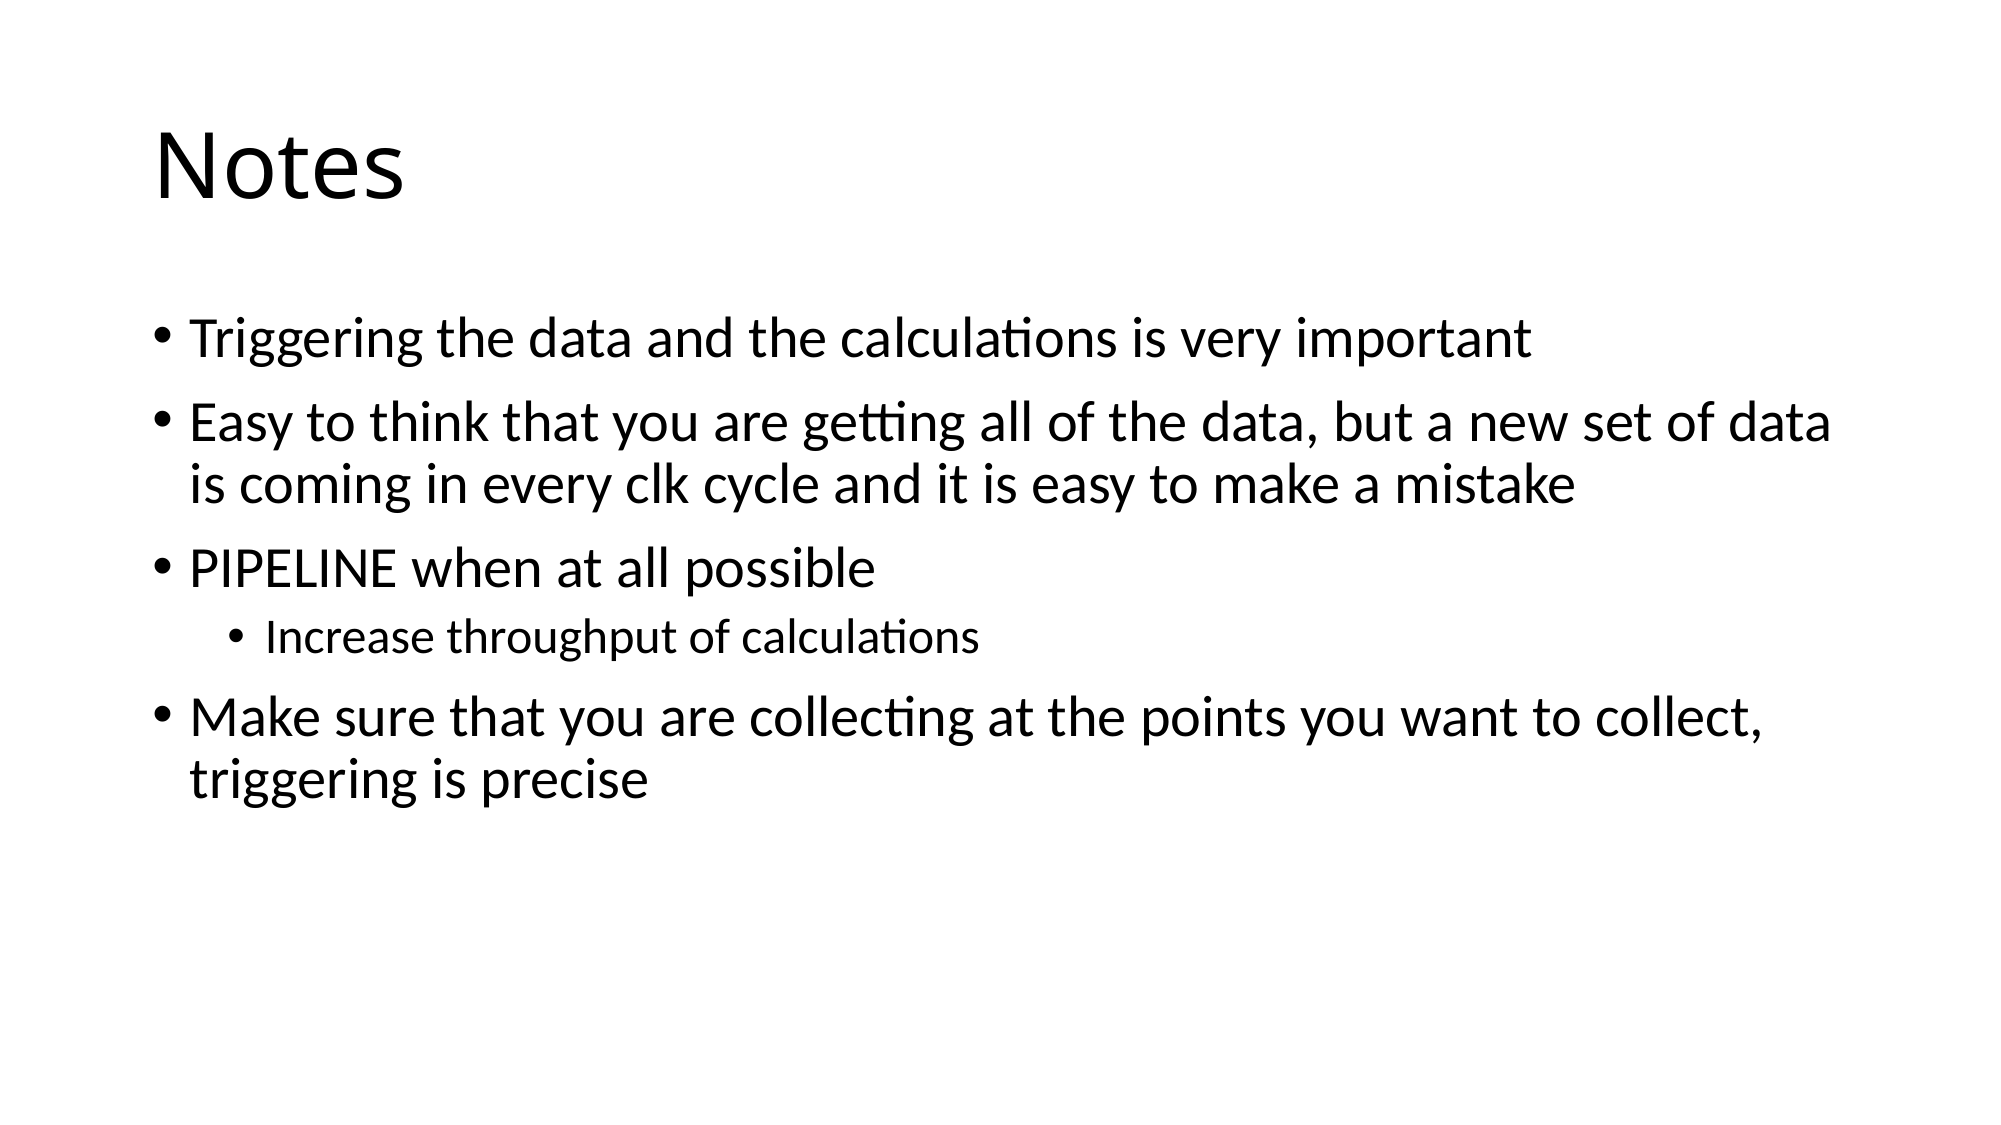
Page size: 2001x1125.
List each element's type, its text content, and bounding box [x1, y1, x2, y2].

list Triggering the data and the calculations is very important Easy to think that you are getting all of the data, but a new set of data is coming in every clk cycle and it is easy to make a mistake PIPELINE when at all possible Increase throughput of calculations Make sure that you are collecting at the points you want to collect, triggering is precise [137, 299, 1863, 1014]
title Notes [137, 59, 1863, 278]
